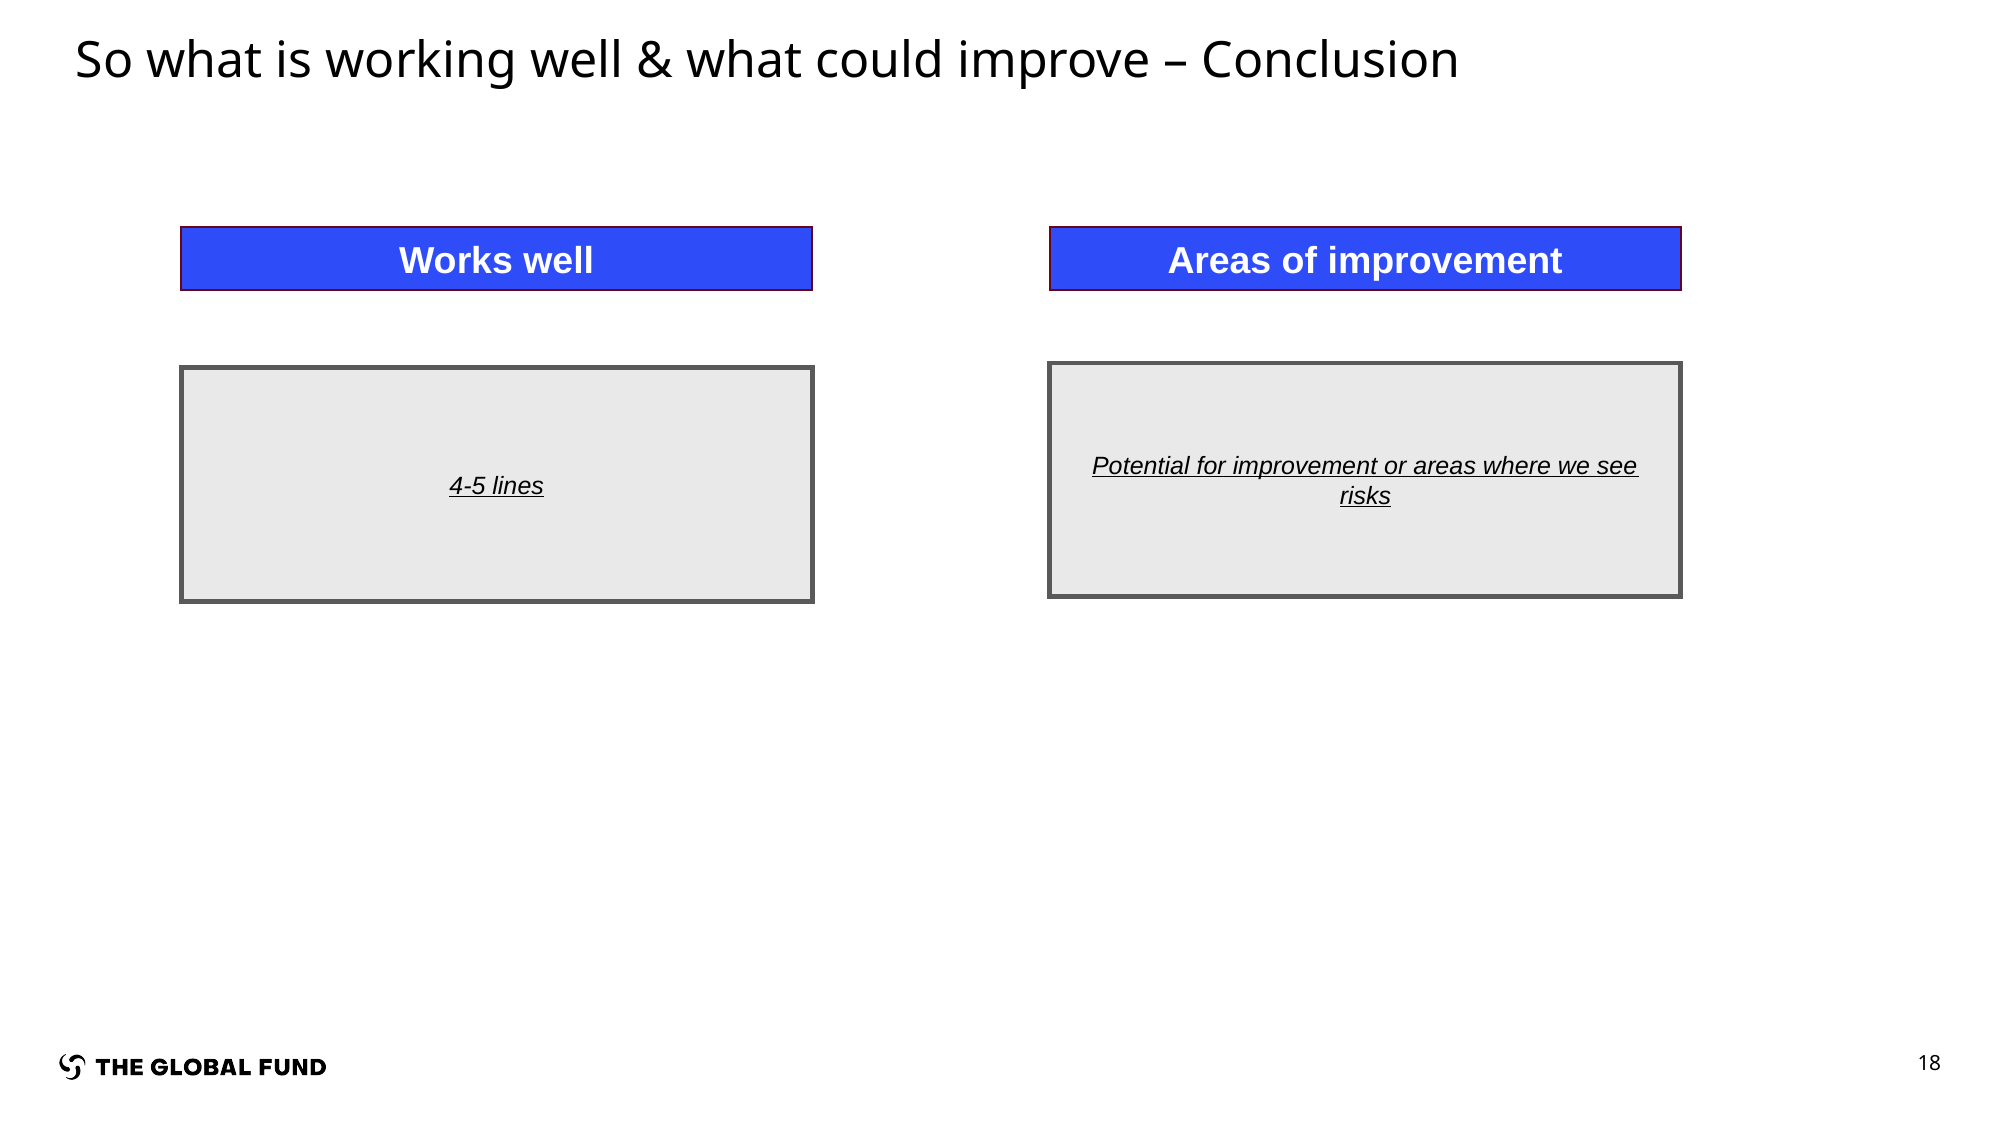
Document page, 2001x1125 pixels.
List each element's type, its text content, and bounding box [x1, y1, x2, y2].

picture [59, 1054, 326, 1080]
text_box 4-5 lines [180, 367, 813, 602]
slide_number 18 [1793, 1017, 1941, 1078]
text_box Potential for improvement or areas where we see risks [1049, 362, 1682, 598]
text_box So what is working well & what could improve – Conclusion [61, 19, 1982, 95]
text_box Works well [180, 226, 813, 291]
text_box Areas of improvement [1049, 226, 1682, 291]
